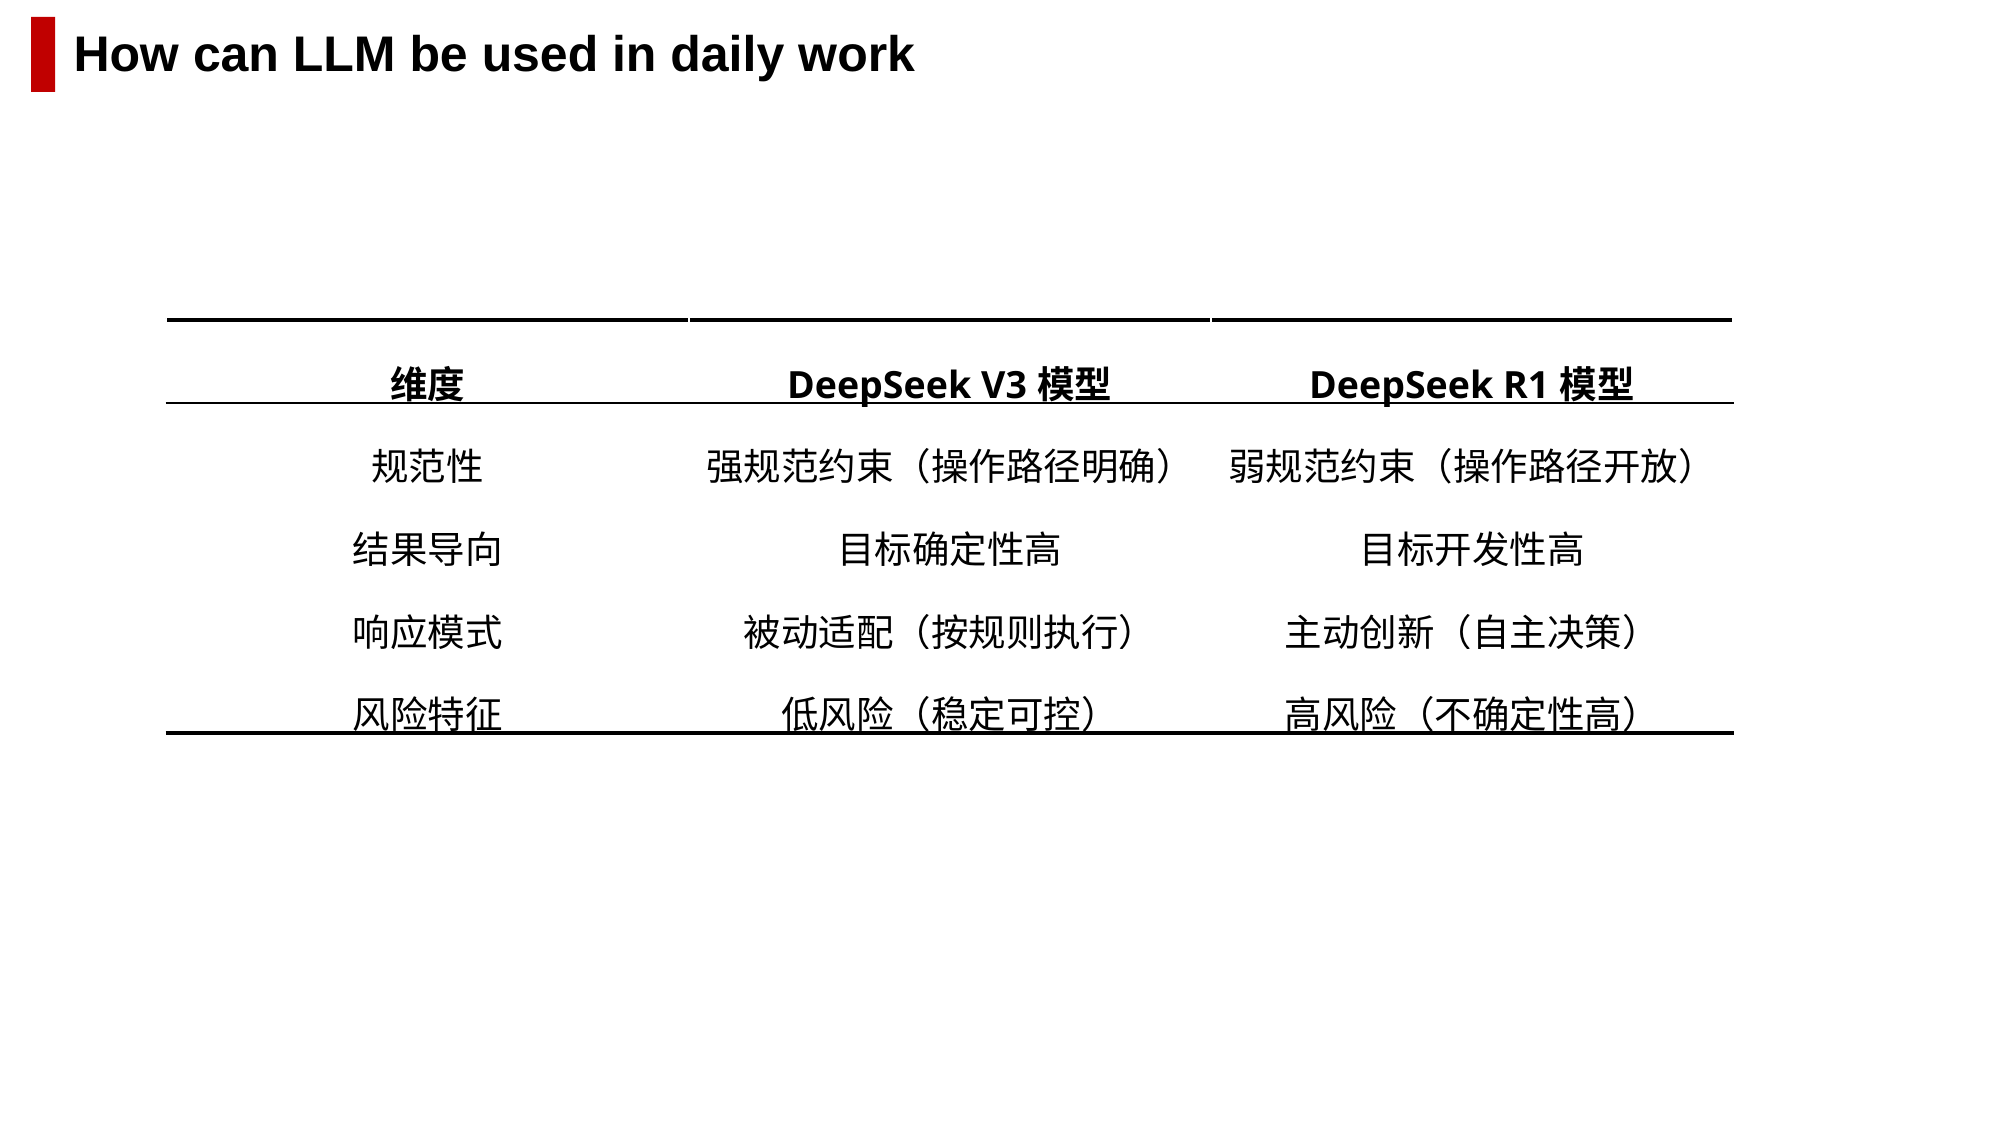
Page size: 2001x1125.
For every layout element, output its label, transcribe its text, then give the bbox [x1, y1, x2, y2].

table_cell 响应模式 [167, 569, 688, 649]
table_cell 目标开发性高 [1212, 486, 1732, 567]
table_cell 主动创新（自主决策） [1212, 569, 1732, 649]
table_cell 弱规范约束（操作路径开放） [1212, 404, 1732, 484]
table_cell 被动适配（按规则执行） [690, 569, 1210, 649]
table_cell 目标确定性高 [690, 486, 1210, 567]
table_header DeepSeek V3模型 [690, 322, 1210, 402]
table_cell 风险特征 [167, 651, 688, 731]
table_cell 强规范约束（操作路径明确） [690, 404, 1210, 484]
table_cell 规范性 [167, 404, 688, 484]
text_box [30, 16, 56, 93]
table_cell 结果导向 [167, 486, 688, 567]
table_header DeepSeek R1模型 [1212, 322, 1732, 402]
text_box How can LLM be used in daily work [58, 13, 931, 89]
table_header 维度 [167, 322, 688, 402]
table_cell 高风险（不确定性高） [1212, 651, 1732, 731]
table_cell 低风险（稳定可控） [690, 651, 1210, 731]
